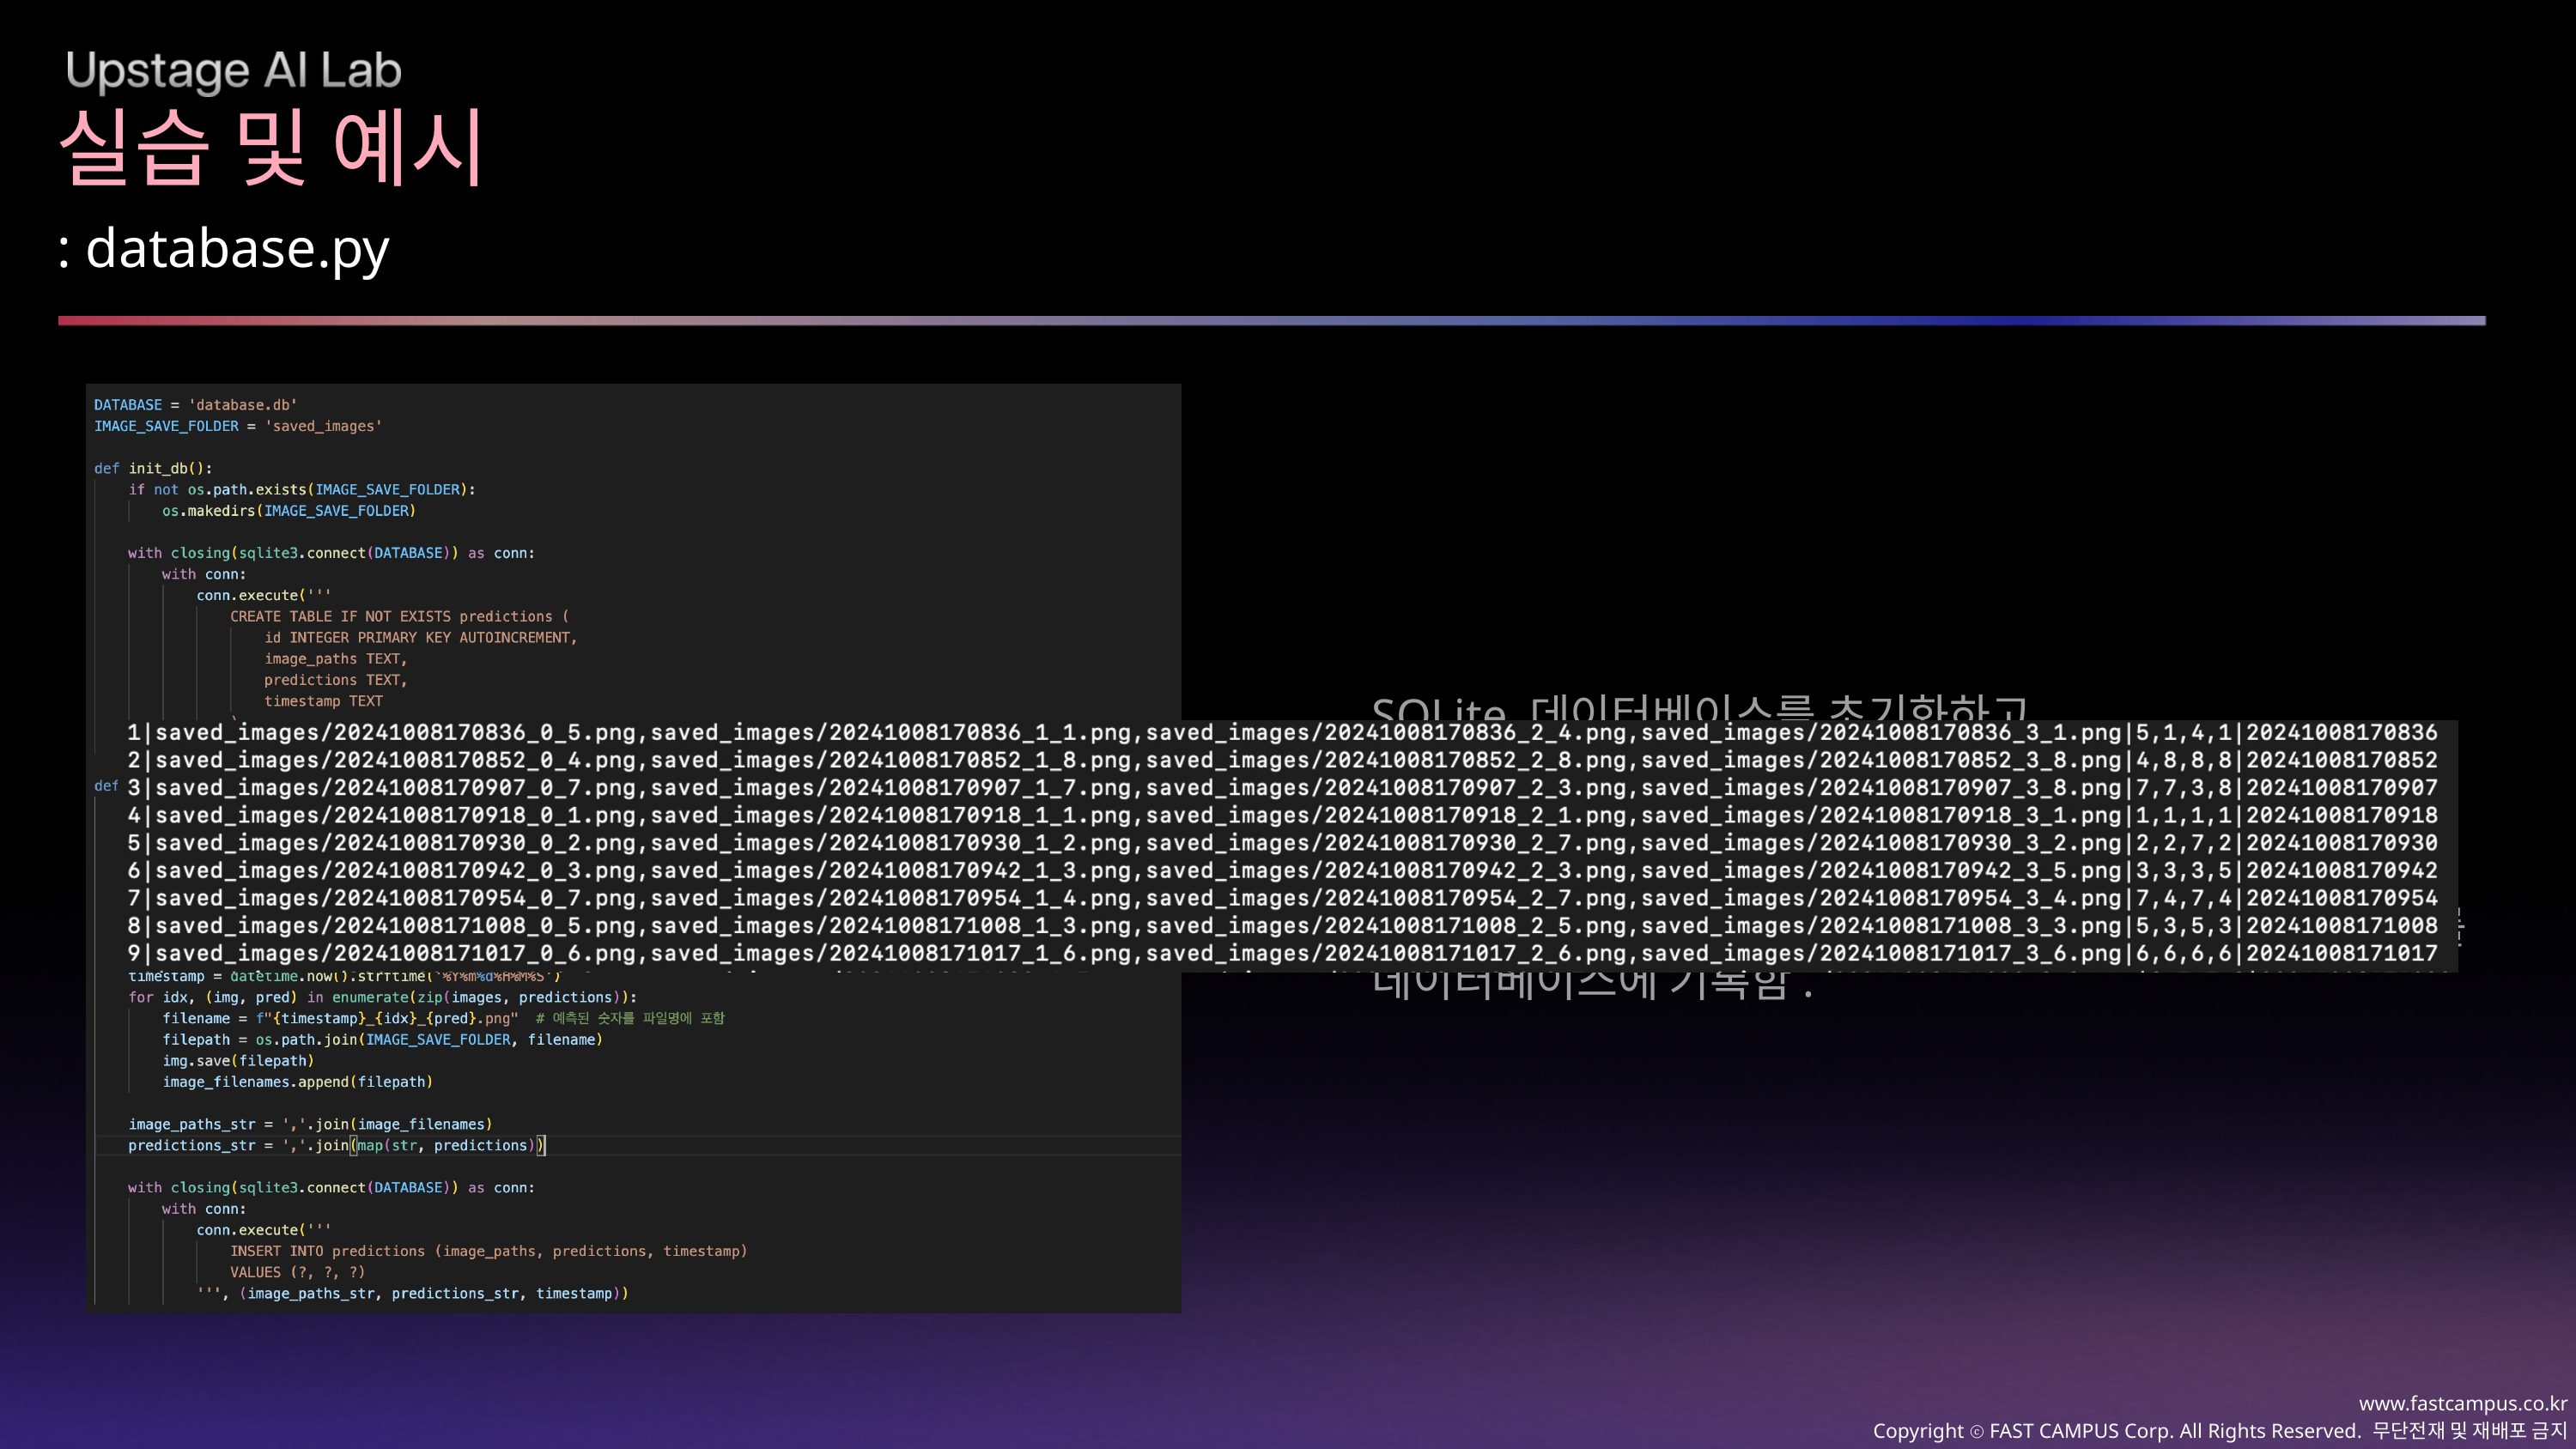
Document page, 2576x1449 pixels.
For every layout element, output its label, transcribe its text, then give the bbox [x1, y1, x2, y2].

text_box 실습 및 예시 [55, 98, 1309, 201]
picture [0, 384, 2576, 1449]
picture [58, 316, 2487, 326]
picture [67, 52, 401, 97]
text_box : database.py [57, 216, 1489, 281]
text_box SQLite 데이터베이스를 초기화하고 필요한 테이블을 생성. 사용자가 손글씨로 입력한 숫자가 입력되면 모델이 예측한 숫자와 해당 이미지들을 폴더에 저장하고 경로와 예측 결과를 데이터베이스에 기록함. [1371, 688, 2487, 798]
